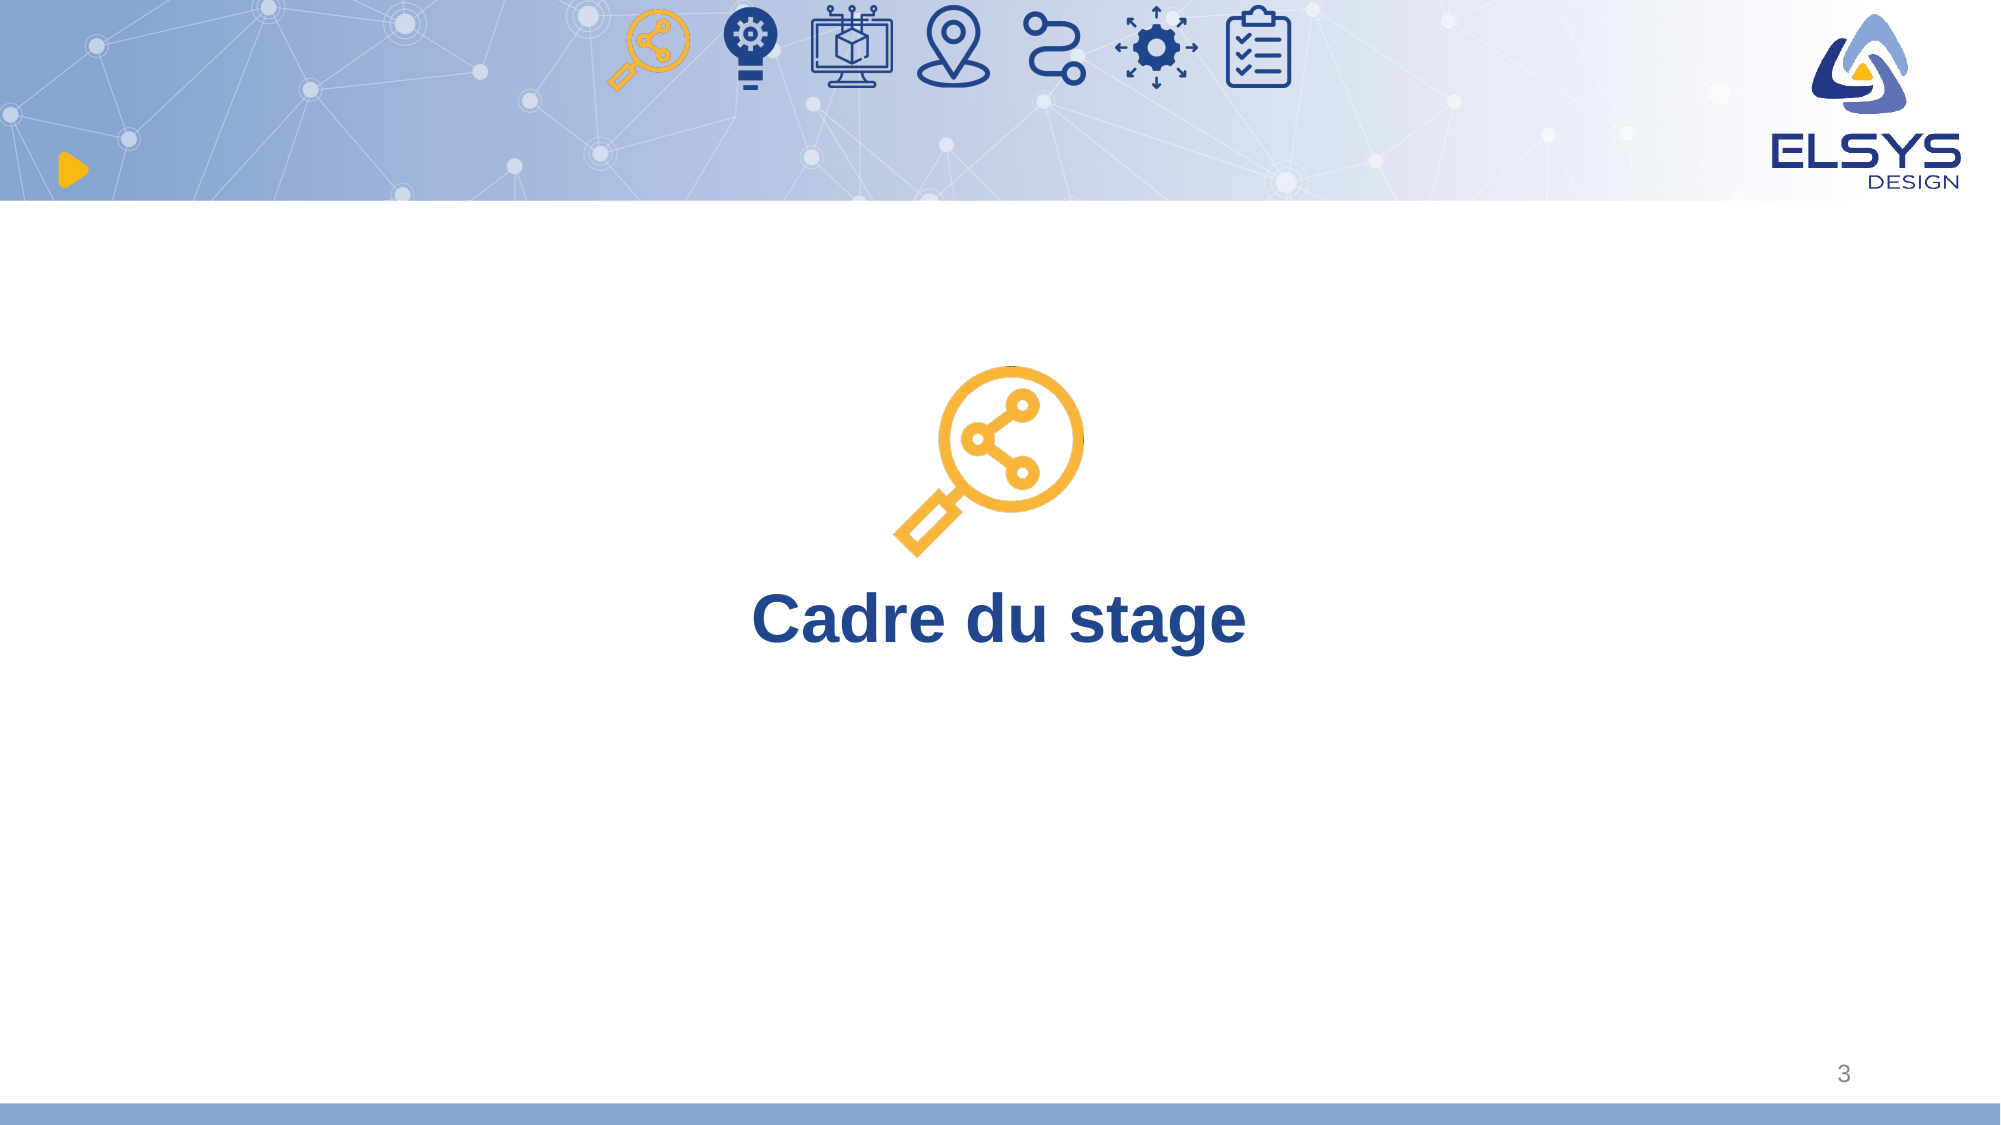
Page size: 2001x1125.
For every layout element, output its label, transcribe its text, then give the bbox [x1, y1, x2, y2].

title Cadre du stage [137, 576, 1863, 665]
picture [892, 366, 1085, 558]
slide_number 3 [1412, 1042, 1863, 1103]
picture [0, 1103, 2001, 1125]
picture [0, 0, 2000, 201]
